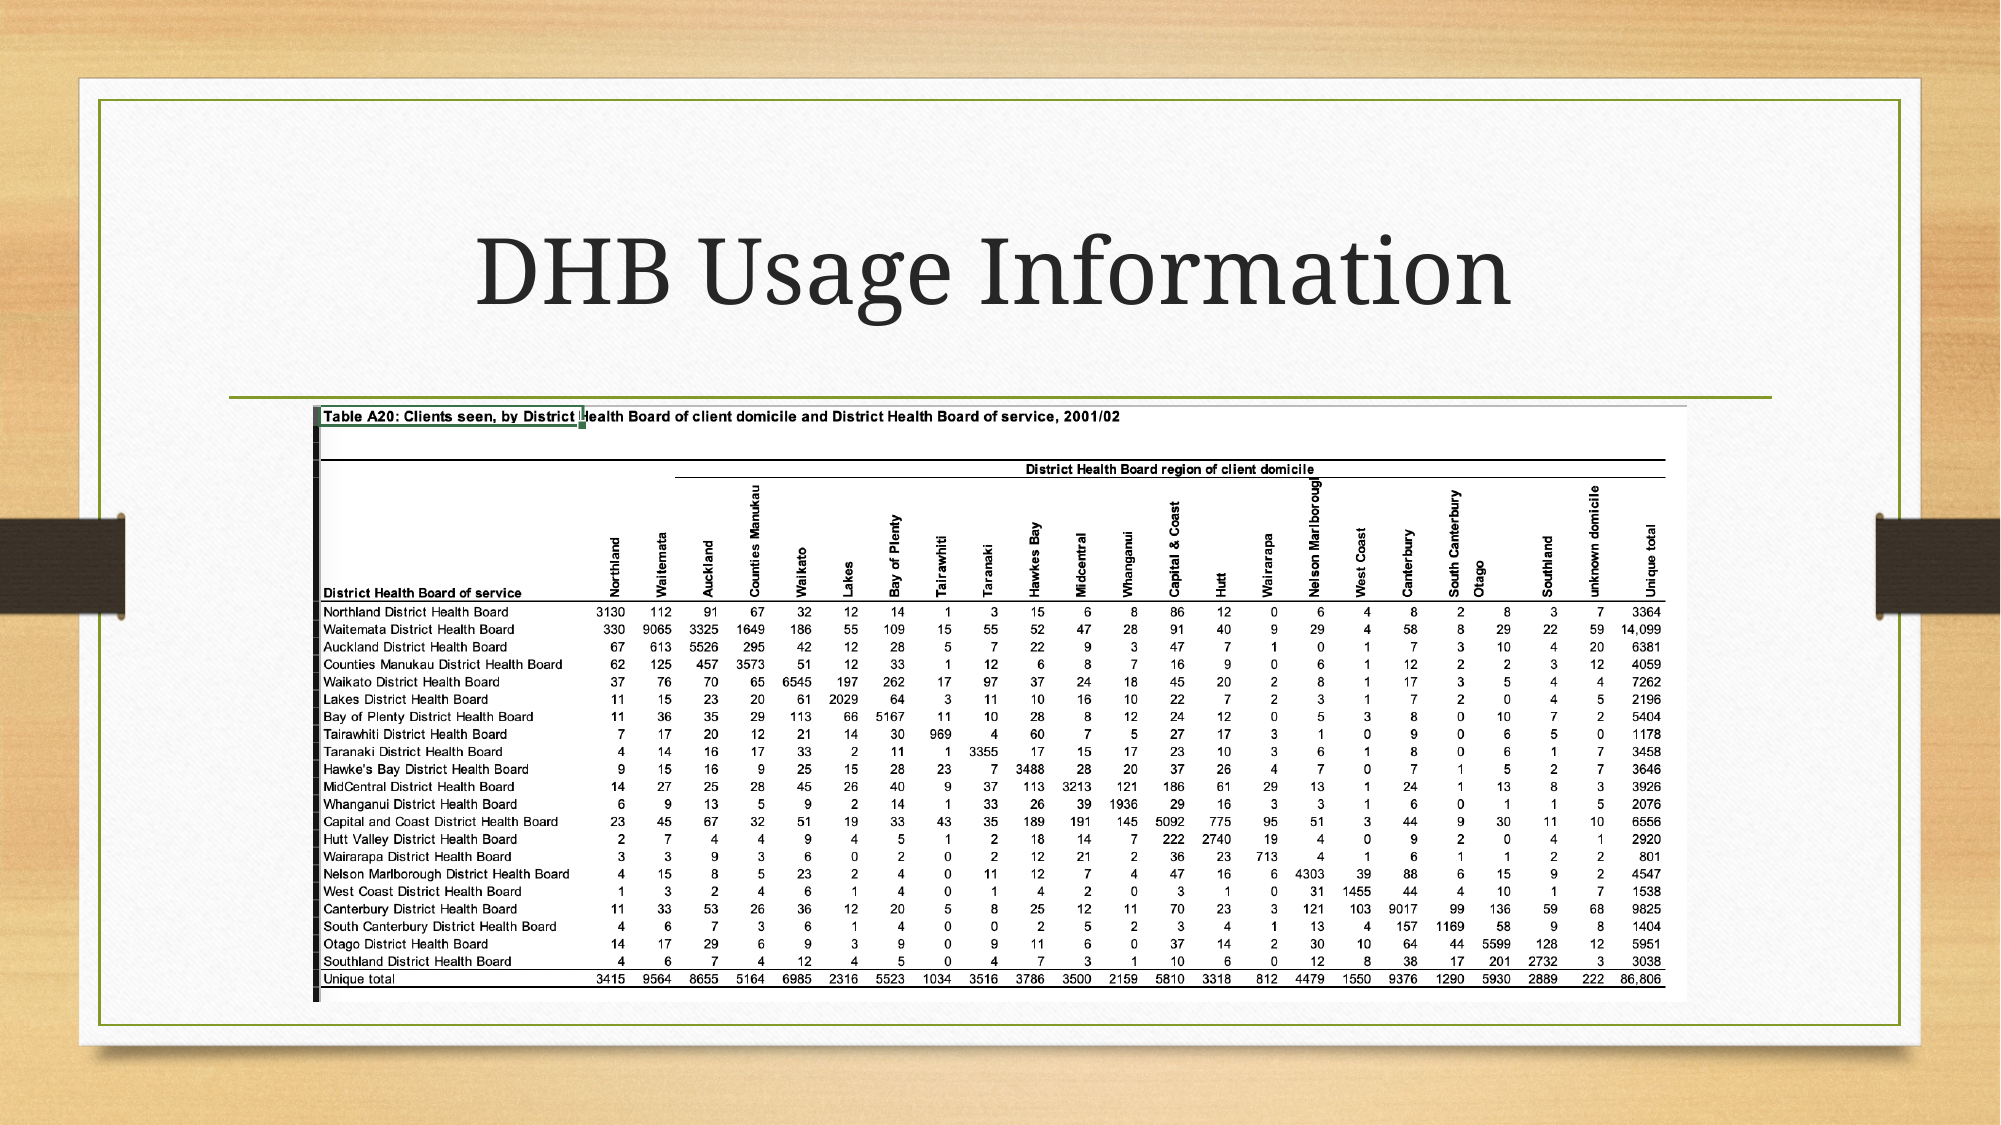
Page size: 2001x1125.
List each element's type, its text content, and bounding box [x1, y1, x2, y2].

title DHB Usage Information [212, 161, 1788, 375]
picture [0, 0, 2001, 1125]
